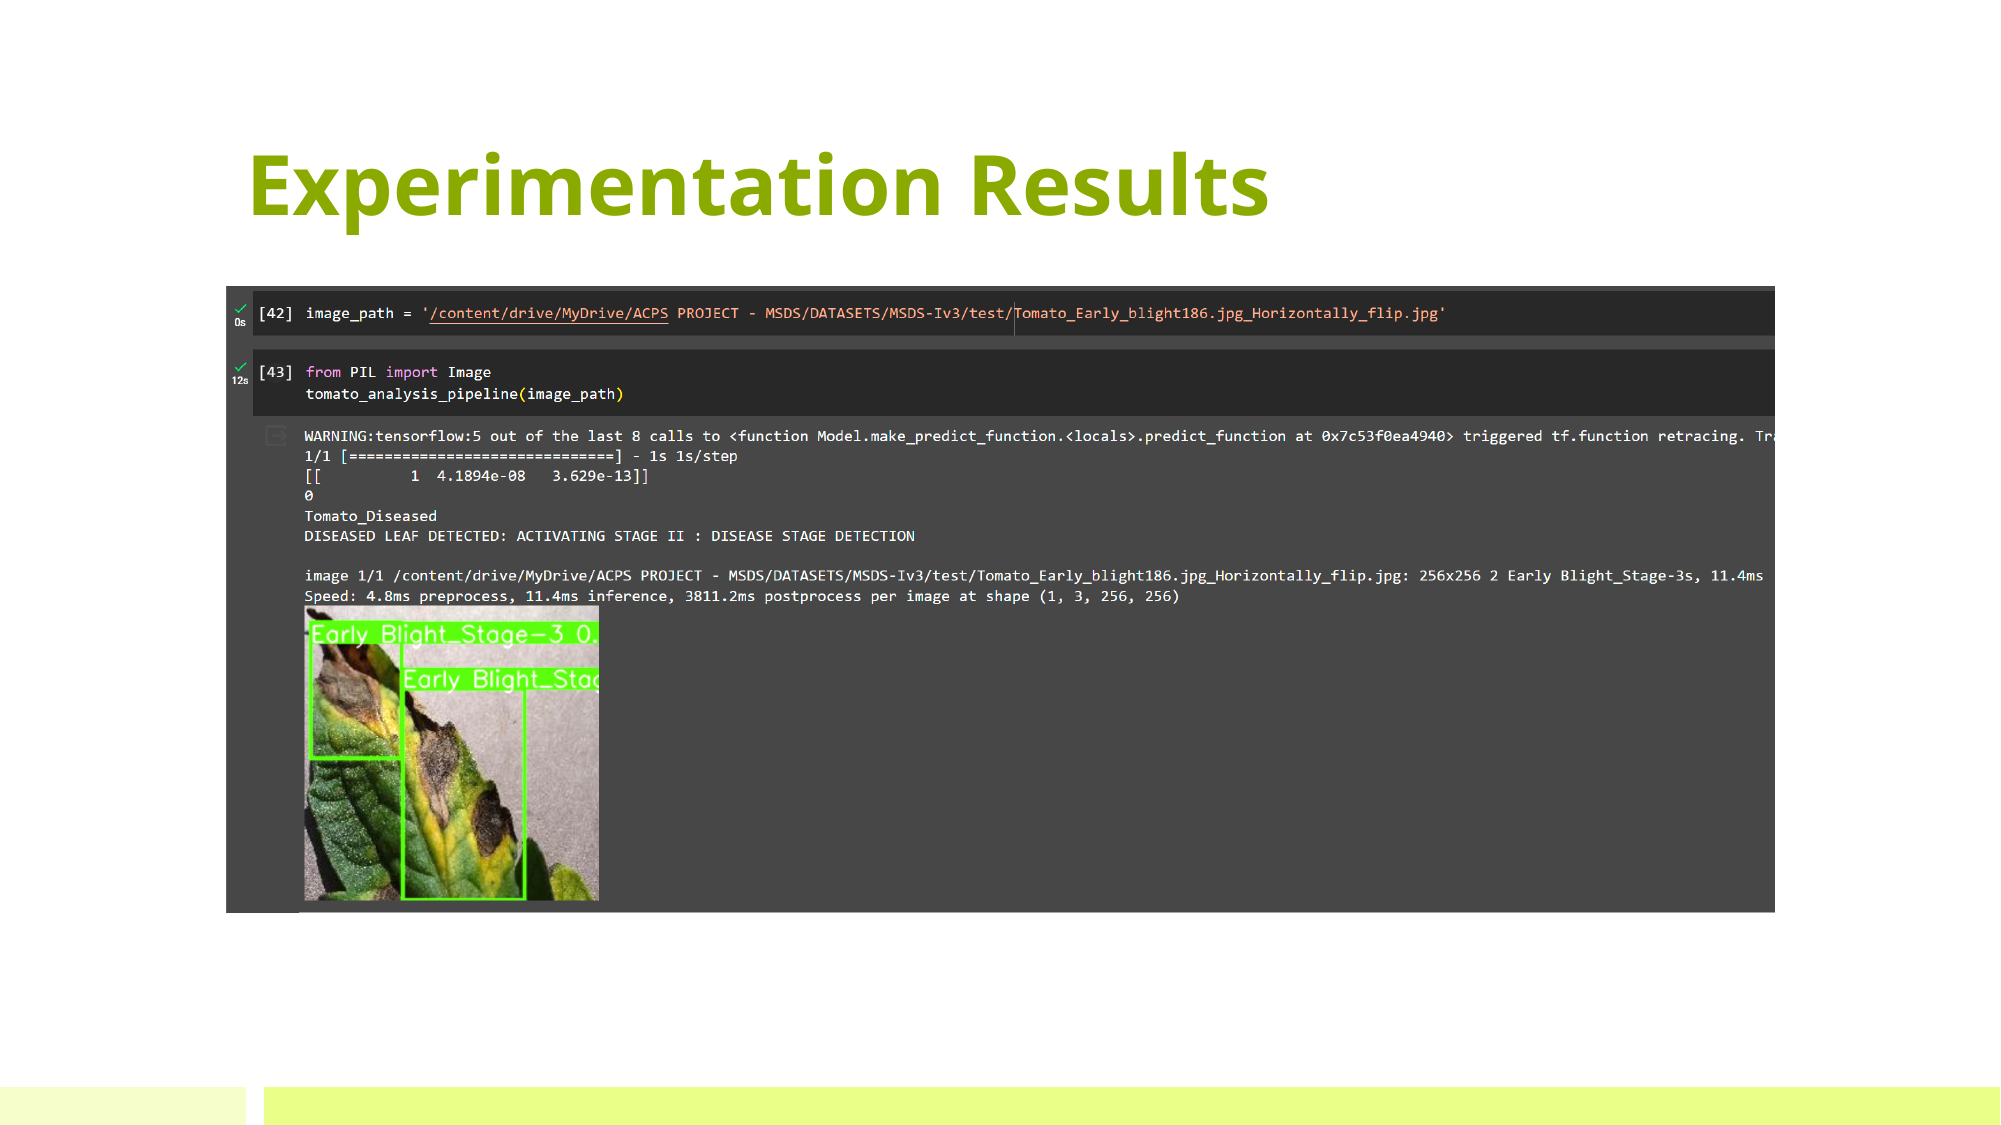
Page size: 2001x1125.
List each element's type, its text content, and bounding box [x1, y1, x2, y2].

title Experimentation Results [231, 45, 1769, 240]
picture [224, 286, 1775, 913]
